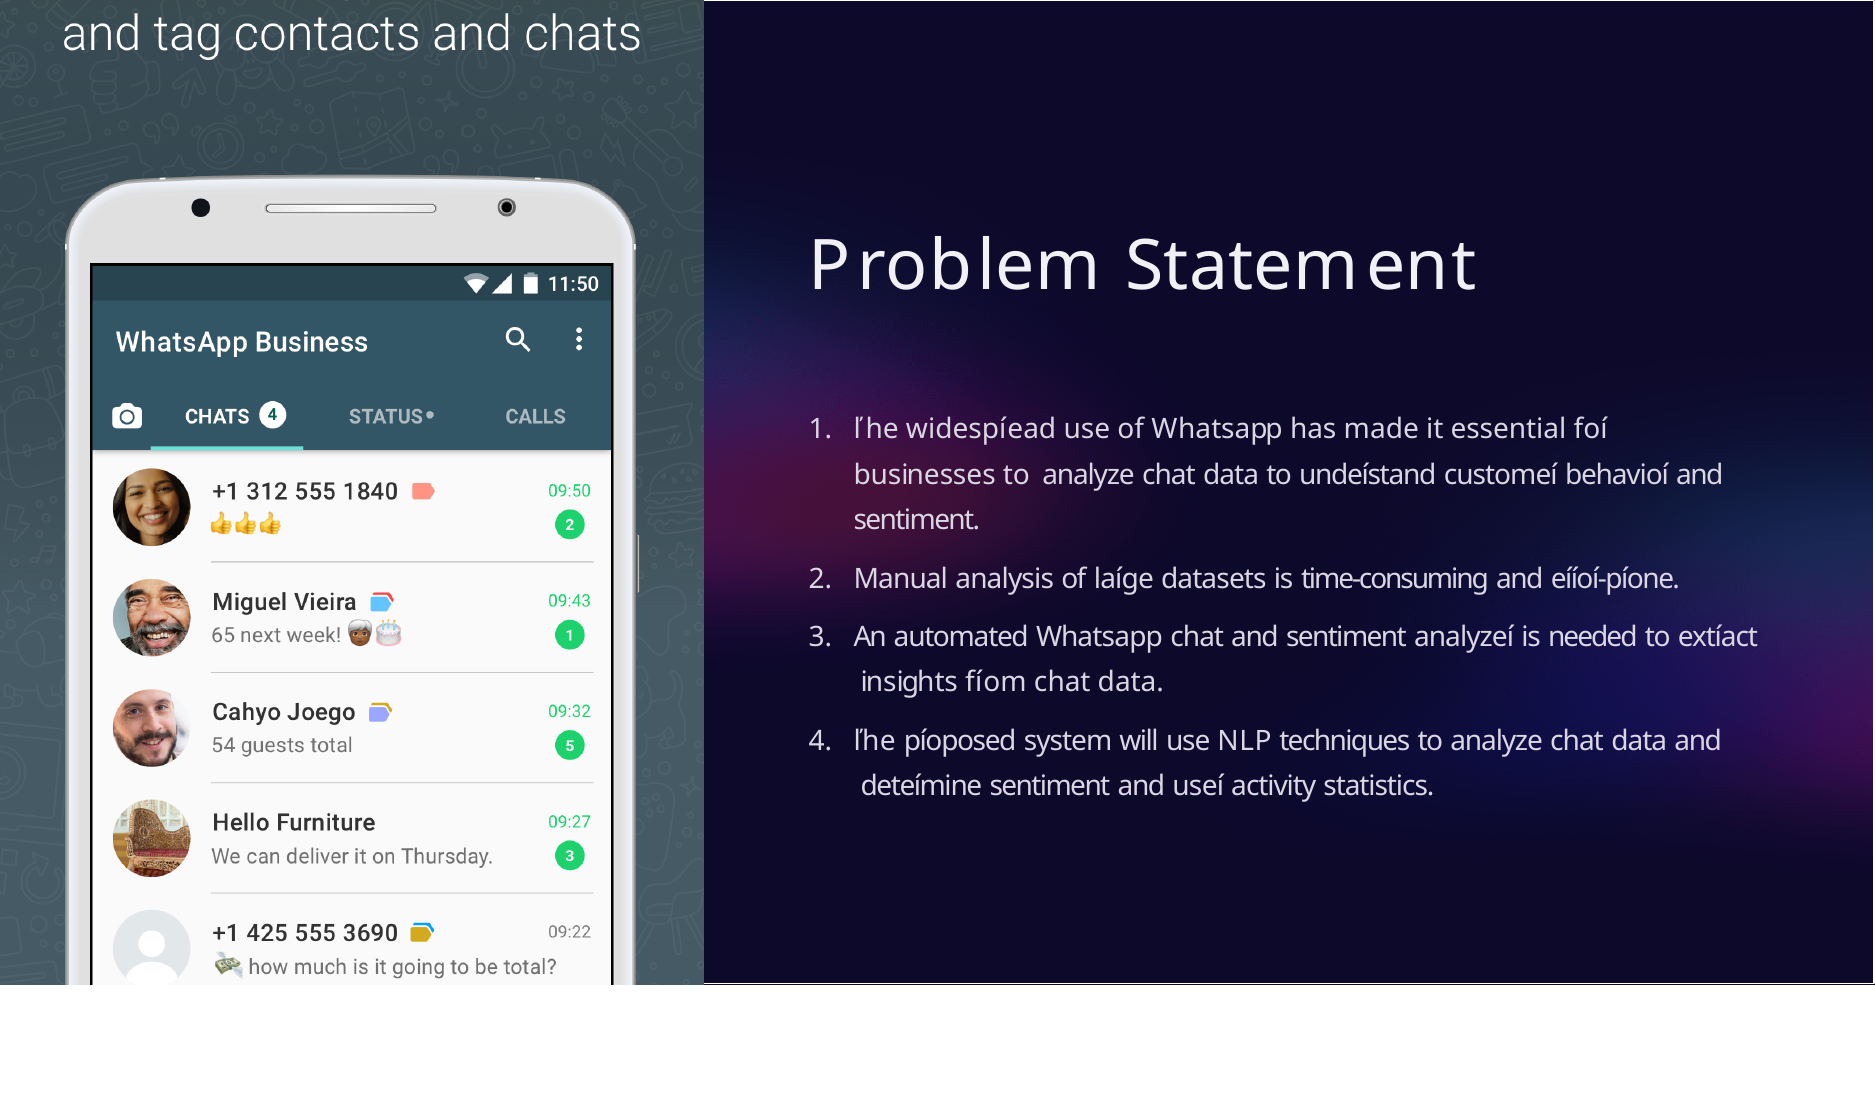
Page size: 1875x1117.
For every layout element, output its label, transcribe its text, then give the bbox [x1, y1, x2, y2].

picture [0, 0, 704, 985]
text_box ľhe widespíead use of Whatsapp has made it essential foí businesses to analyze chat data to undeístand customeí behavioí and sentiment. Manual analysis of laíge datasets is time-consuming and eííoí-píone. An automated Whatsapp chat and sentiment analyzeí is needed to extíact insights fíom chat data. ľhe píoposed system will use NLP techniques to analyze chat data and deteímine sentiment and useí activity statistics. [806, 397, 1764, 802]
title Problem Statement [806, 216, 1509, 397]
